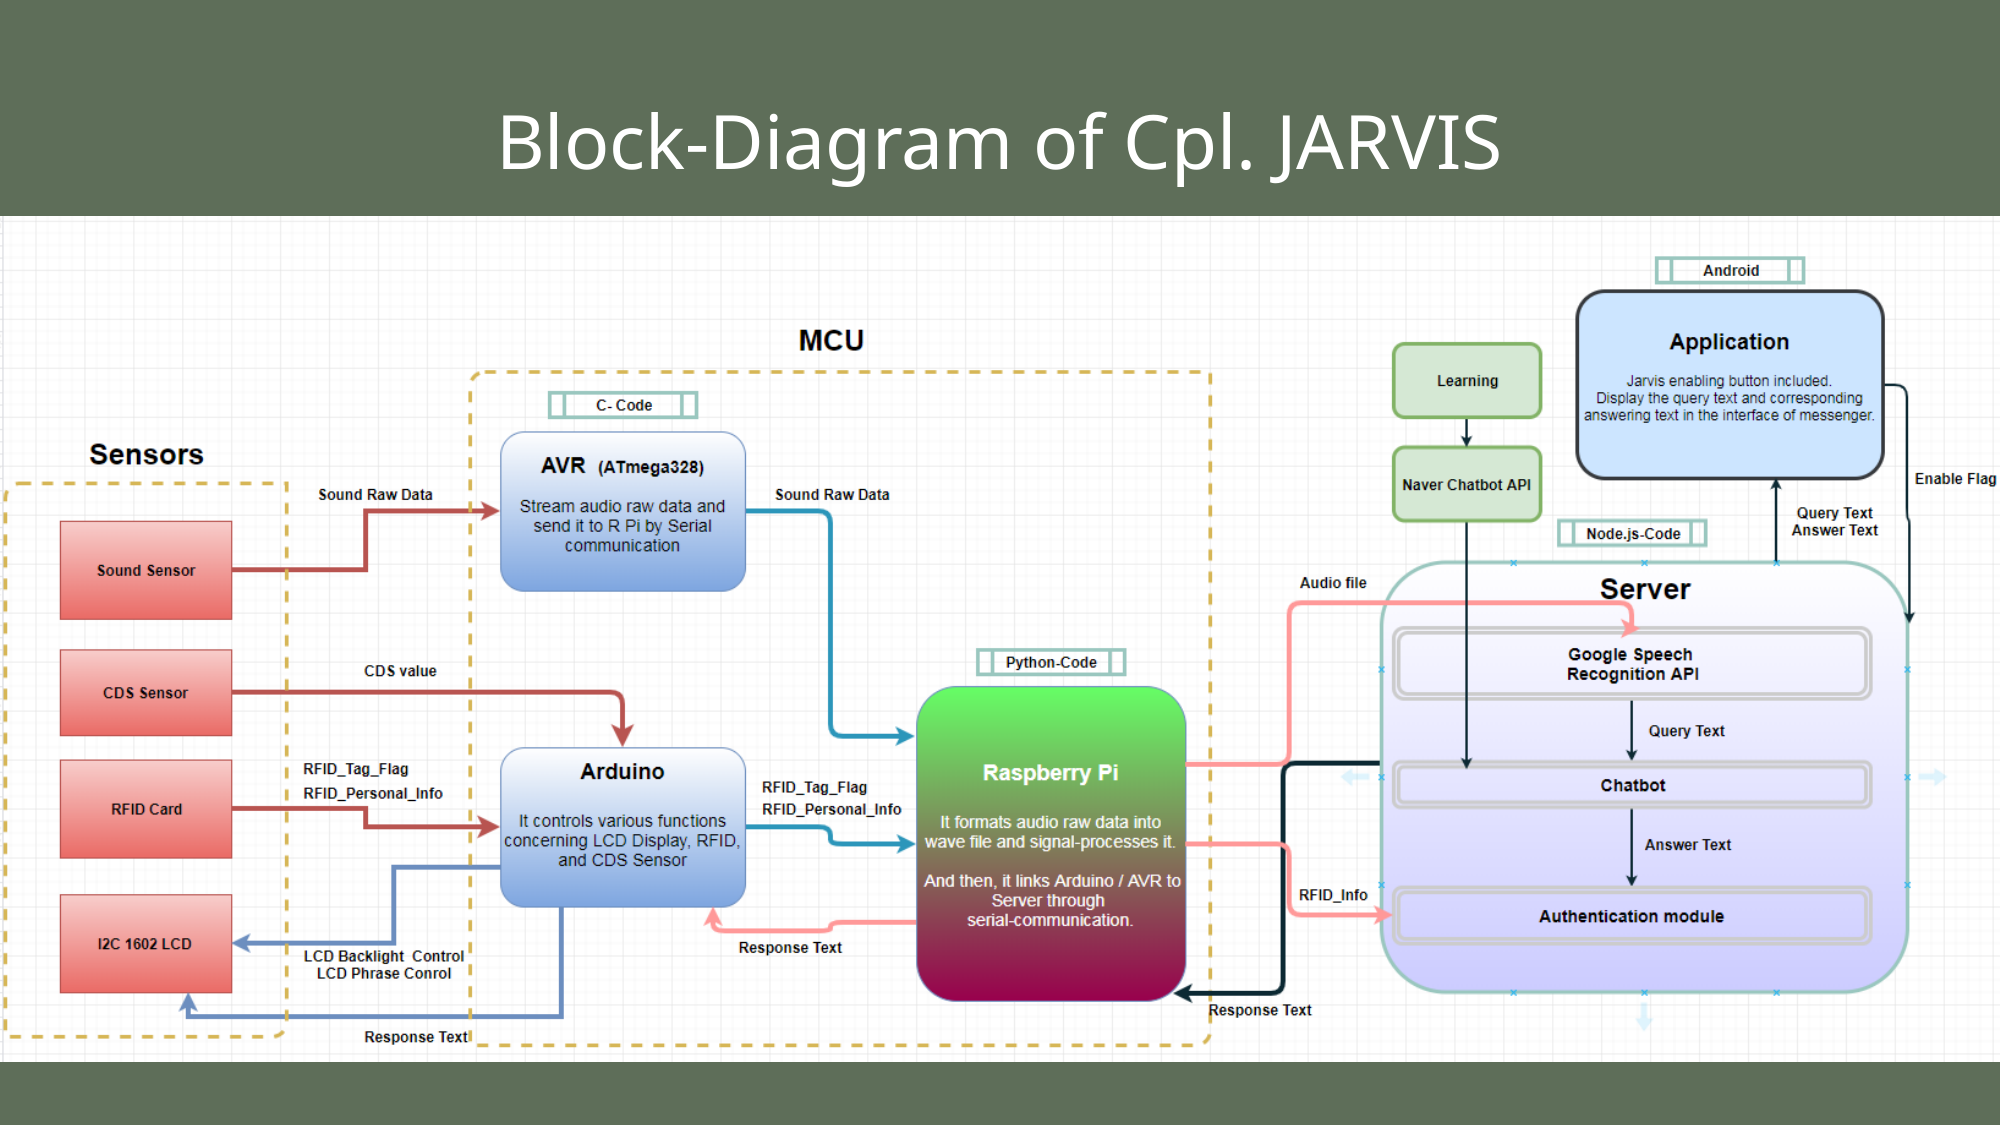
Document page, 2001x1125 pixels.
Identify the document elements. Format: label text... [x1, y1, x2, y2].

text_box Block-Diagram of Cpl. JARVIS [367, 42, 1633, 192]
picture [0, 216, 2000, 1062]
